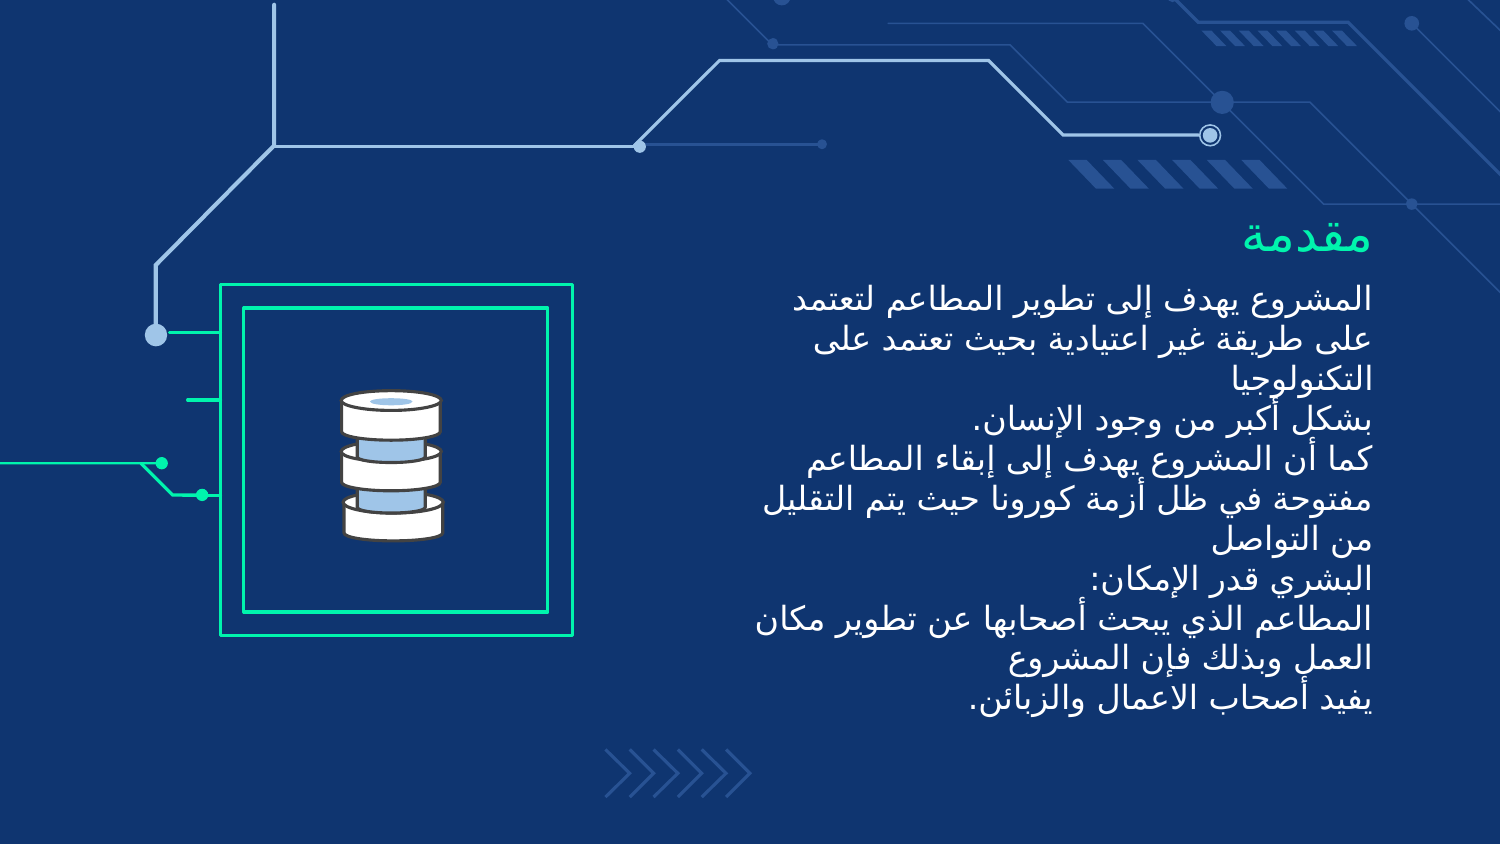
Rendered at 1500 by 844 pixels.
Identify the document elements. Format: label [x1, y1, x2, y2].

text_box [340, 390, 444, 542]
text_box [715, 193, 1389, 690]
